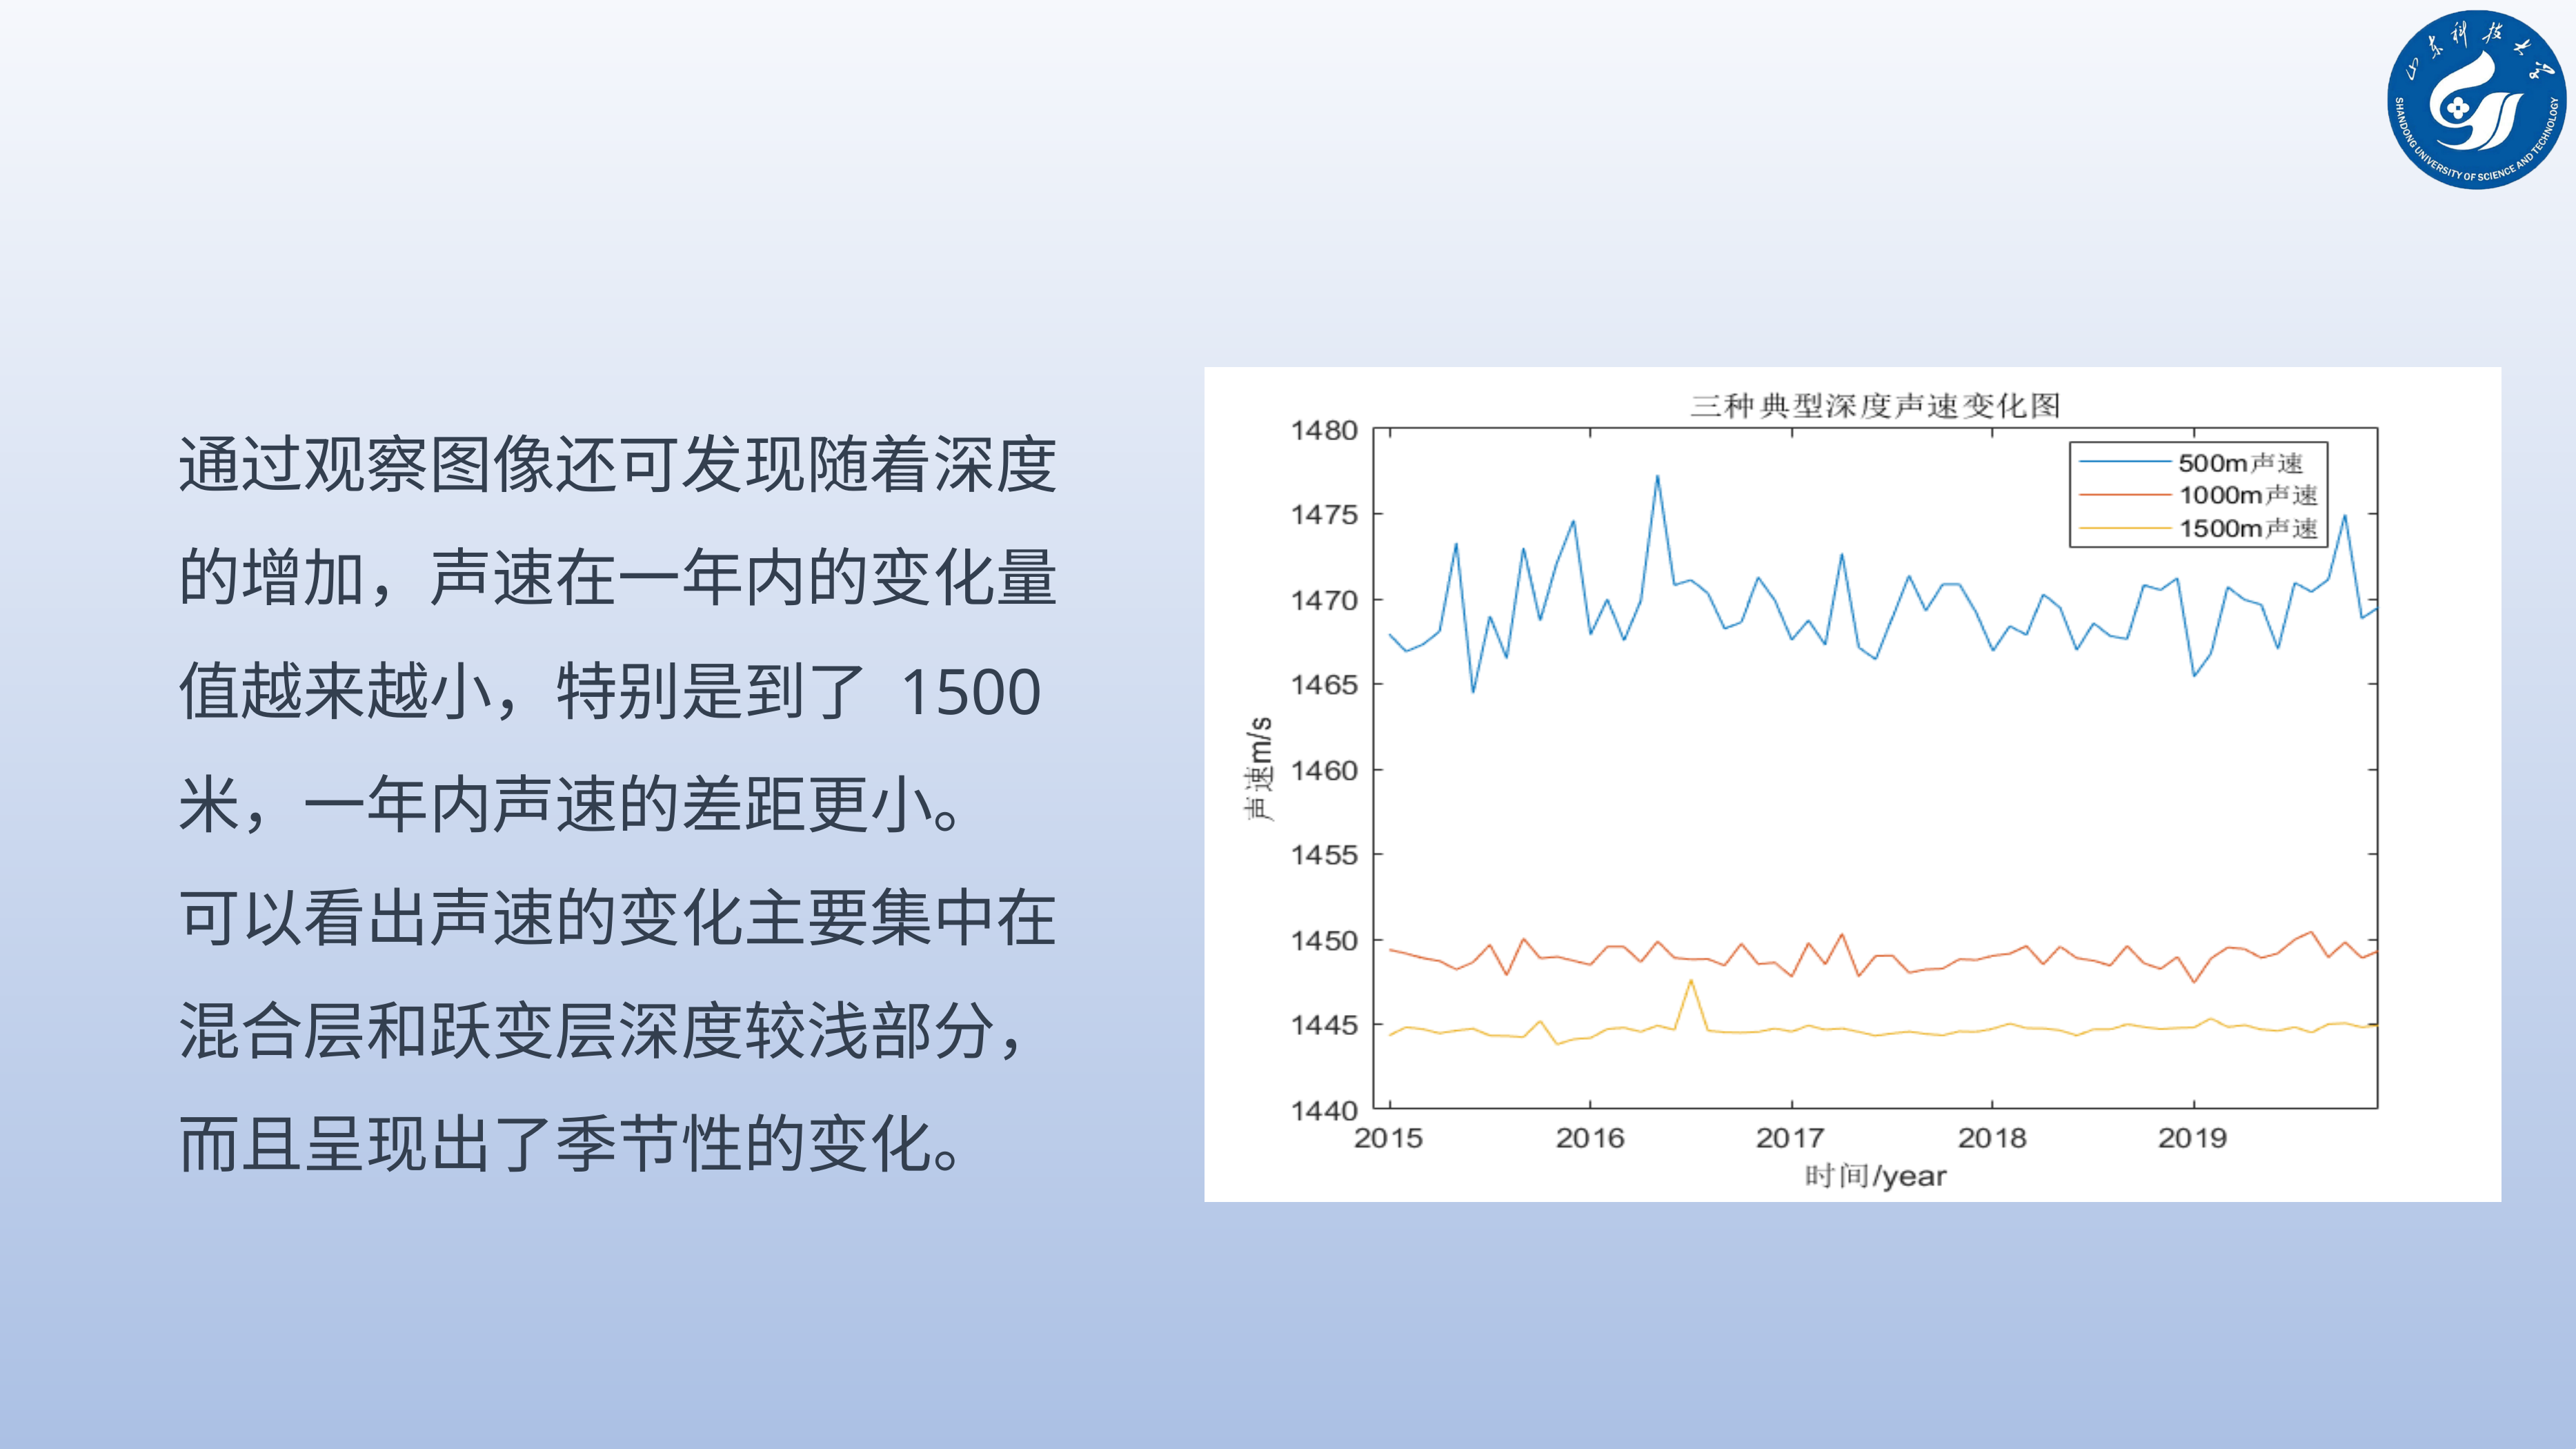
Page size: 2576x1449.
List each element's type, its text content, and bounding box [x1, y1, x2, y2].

picture [1205, 367, 2501, 1202]
picture [2377, 1, 2576, 199]
text_box 通过观察图像还可发现随着深度的增加，声速在一年内的变化量值越来越小，特别是到了 1500 米，一年内声速的差距更小。 可以看出声速的变化主要集中在混合层和跃变层深度较浅部分，而且呈现出了季节性的变化。 [167, 382, 1122, 1185]
